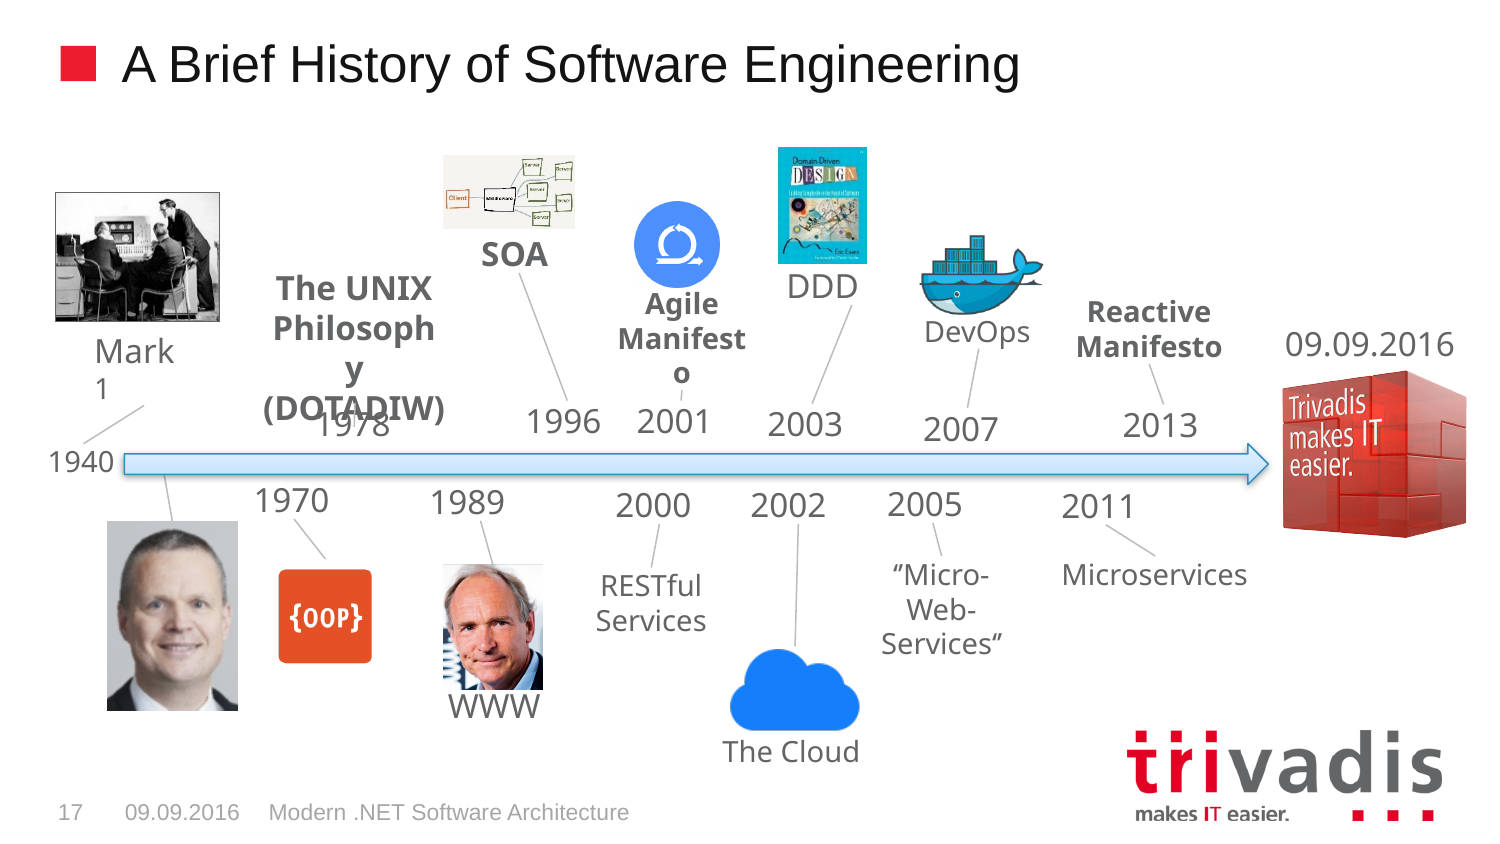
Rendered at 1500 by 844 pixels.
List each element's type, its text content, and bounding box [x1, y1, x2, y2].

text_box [1055, 293, 1244, 446]
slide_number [109, 788, 258, 834]
text_box 09.09.2016 [1284, 323, 1473, 364]
footer Modern .NET Software Architecture [258, 788, 897, 834]
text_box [55, 192, 221, 444]
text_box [429, 480, 555, 727]
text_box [443, 154, 610, 442]
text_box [767, 146, 918, 445]
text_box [610, 201, 754, 442]
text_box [253, 478, 395, 674]
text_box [919, 232, 1045, 449]
title A Brief History of Software Engineering [103, 20, 1442, 140]
picture [1275, 363, 1471, 544]
text_box 1940 [47, 443, 120, 479]
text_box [106, 465, 238, 711]
picture [1127, 730, 1442, 821]
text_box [1061, 484, 1250, 592]
text_box [123, 443, 1269, 484]
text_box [262, 267, 439, 444]
slide_number 17 [42, 788, 109, 834]
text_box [701, 483, 883, 770]
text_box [859, 482, 1024, 663]
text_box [583, 483, 700, 639]
